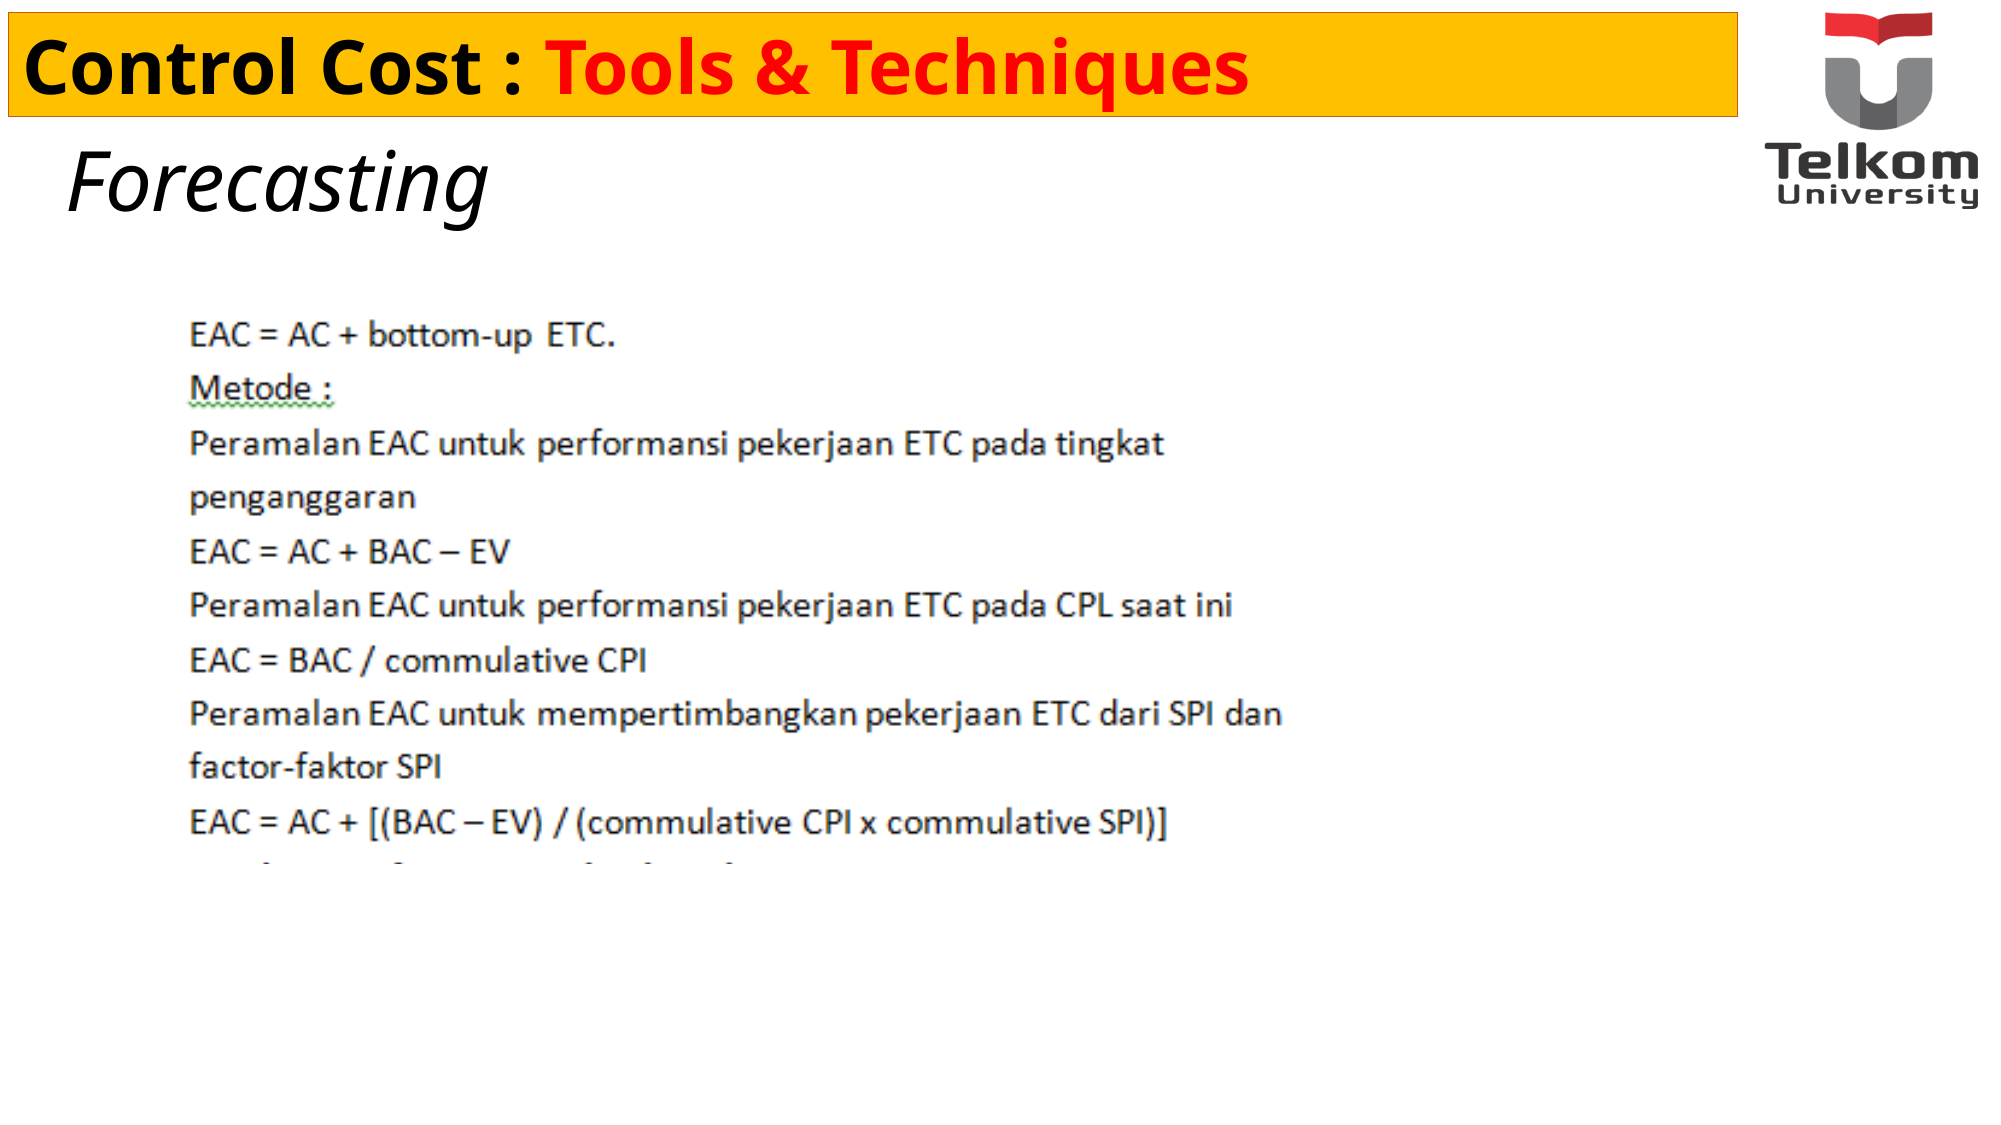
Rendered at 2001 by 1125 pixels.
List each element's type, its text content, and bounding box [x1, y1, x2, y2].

title Forecasting [50, 91, 1301, 279]
picture [1764, 12, 1978, 209]
text_box Control Cost : Tools & Techniques [8, 12, 1738, 117]
picture [156, 298, 1301, 864]
